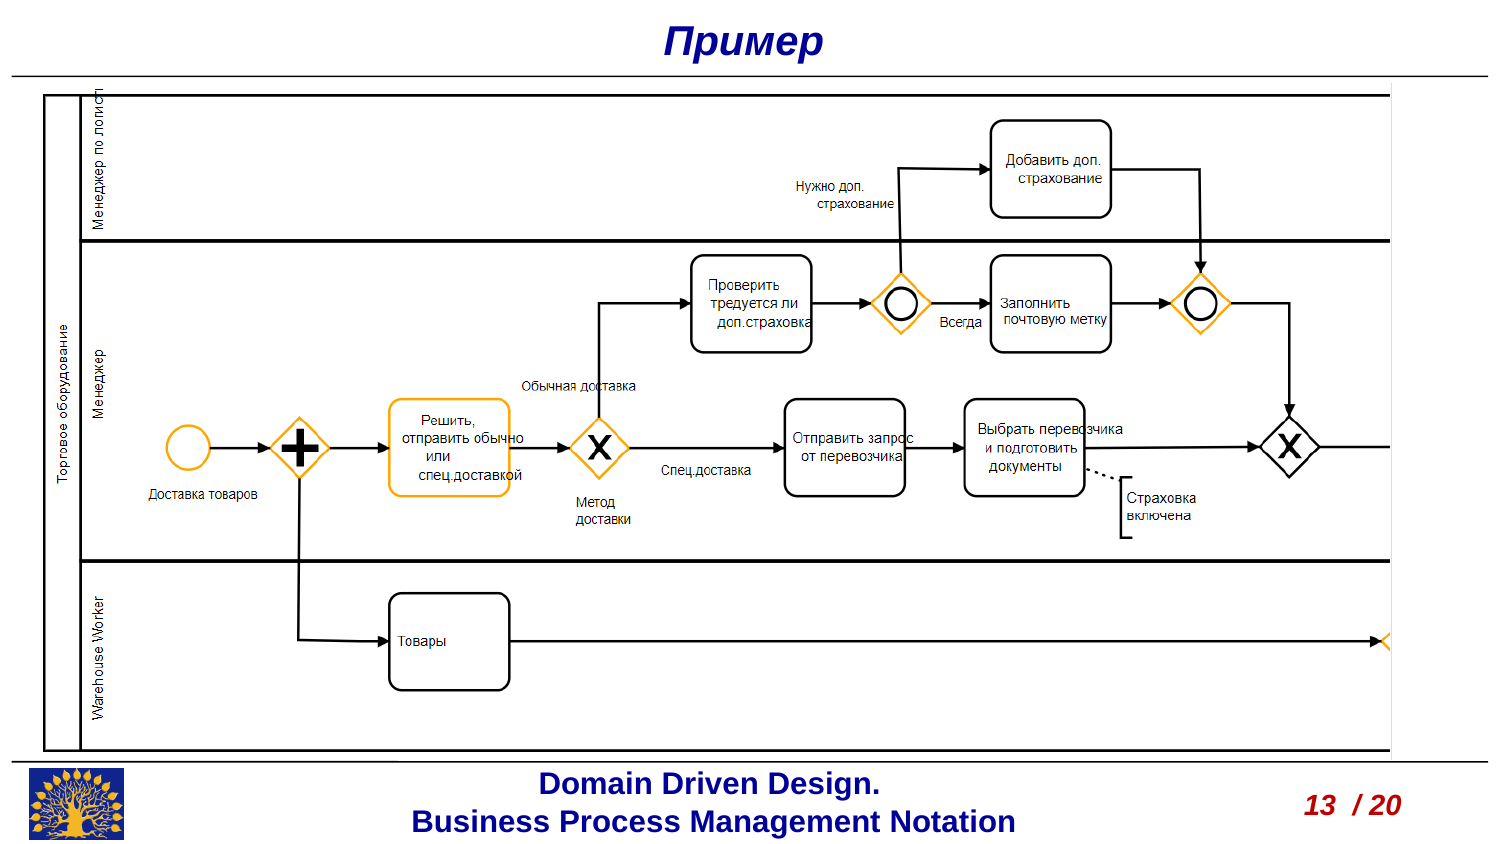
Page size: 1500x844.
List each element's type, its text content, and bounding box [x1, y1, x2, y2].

picture [29, 768, 124, 840]
picture [40, 83, 1401, 760]
text_box Пример [17, 6, 1471, 67]
